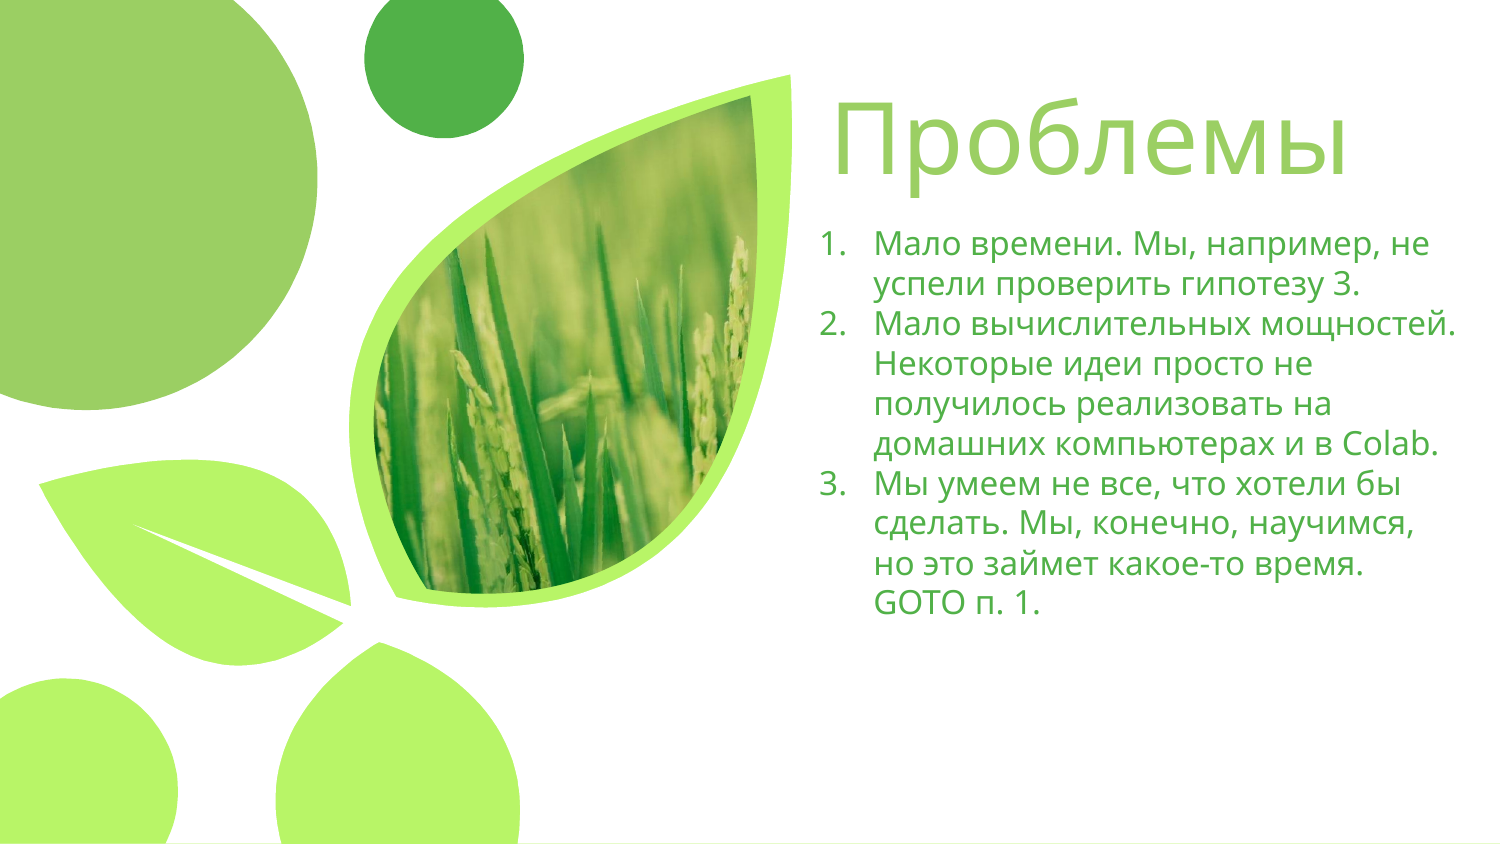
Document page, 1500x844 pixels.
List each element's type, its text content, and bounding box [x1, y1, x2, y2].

text_box Мало времени. Мы, например, не успели проверить гипотезу 3. Мало вычислительных мощностей. Некоторые идеи просто не получилось реализовать на домашних компьютерах и в Colab. Мы умеем не все, что хотели бы сделать. Мы, конечно, научимся, но это займет какое-то время. GOTO п. 1. [783, 207, 1476, 742]
picture [368, 95, 769, 594]
title Проблемы [814, 39, 1454, 207]
